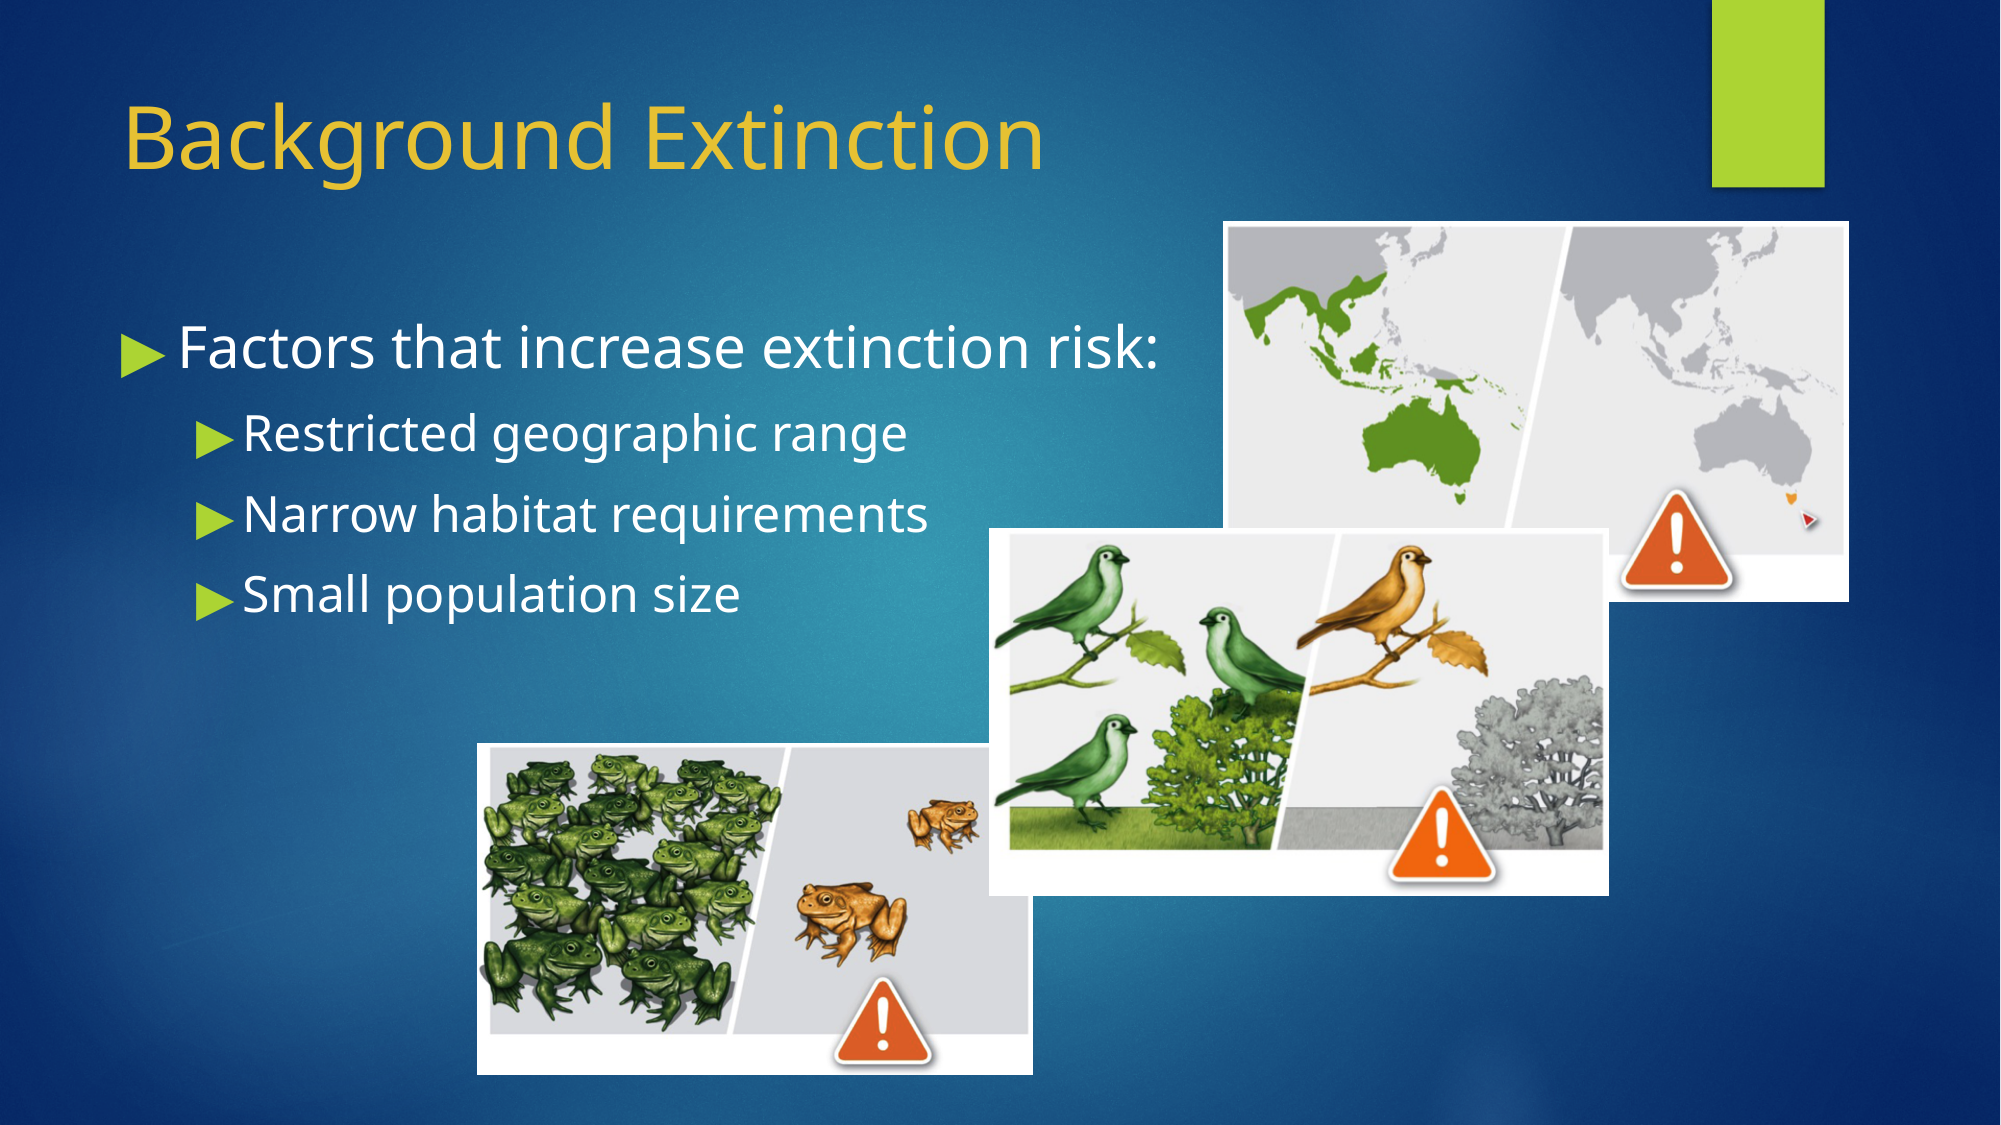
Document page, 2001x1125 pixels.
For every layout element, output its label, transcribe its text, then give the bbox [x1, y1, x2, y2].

picture [0, 0, 2001, 1125]
list Factors that increase extinction risk: Restricted geographic range Narrow habitat requirements Small population size [106, 302, 1203, 606]
title Background Extinction [106, 74, 1649, 304]
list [1223, 215, 1849, 606]
